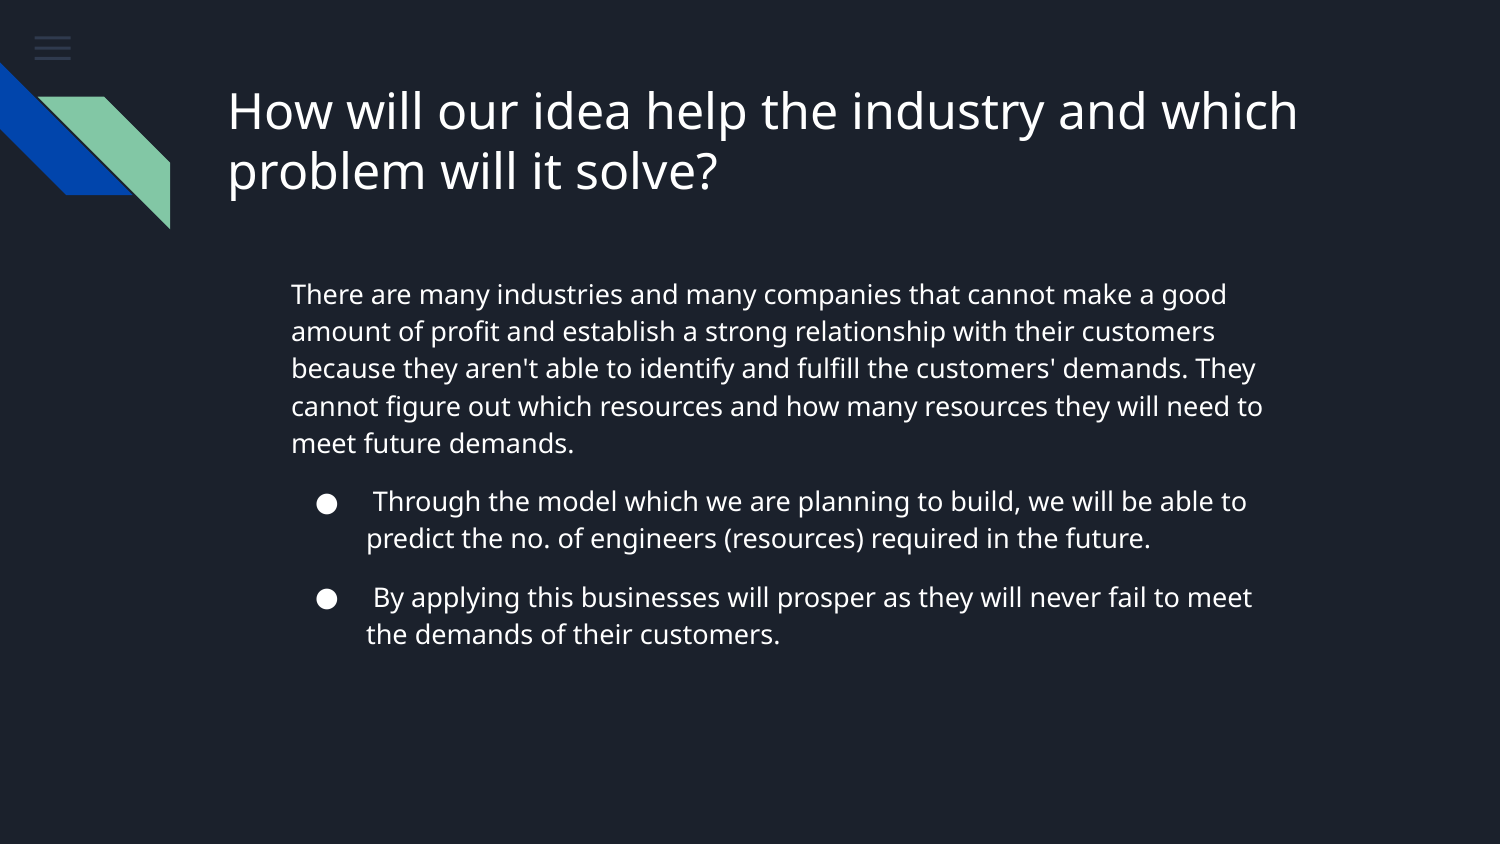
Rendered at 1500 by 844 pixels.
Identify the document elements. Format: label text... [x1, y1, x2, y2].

list There are many industries and many companies that cannot make a good amount of profit and establish a strong relationship with their customers because they aren't able to identify and fulfill the customers' demands. They cannot figure out which resources and how many resources they will need to meet future demands. Through the model which we are planning to build, we will be able to predict the no. of engineers (resources) required in the future. By applying this businesses will prosper as they will never fail to meet the demands of their customers. [275, 257, 1284, 735]
title How will our idea help the industry and which problem will it solve? [212, 64, 1368, 215]
